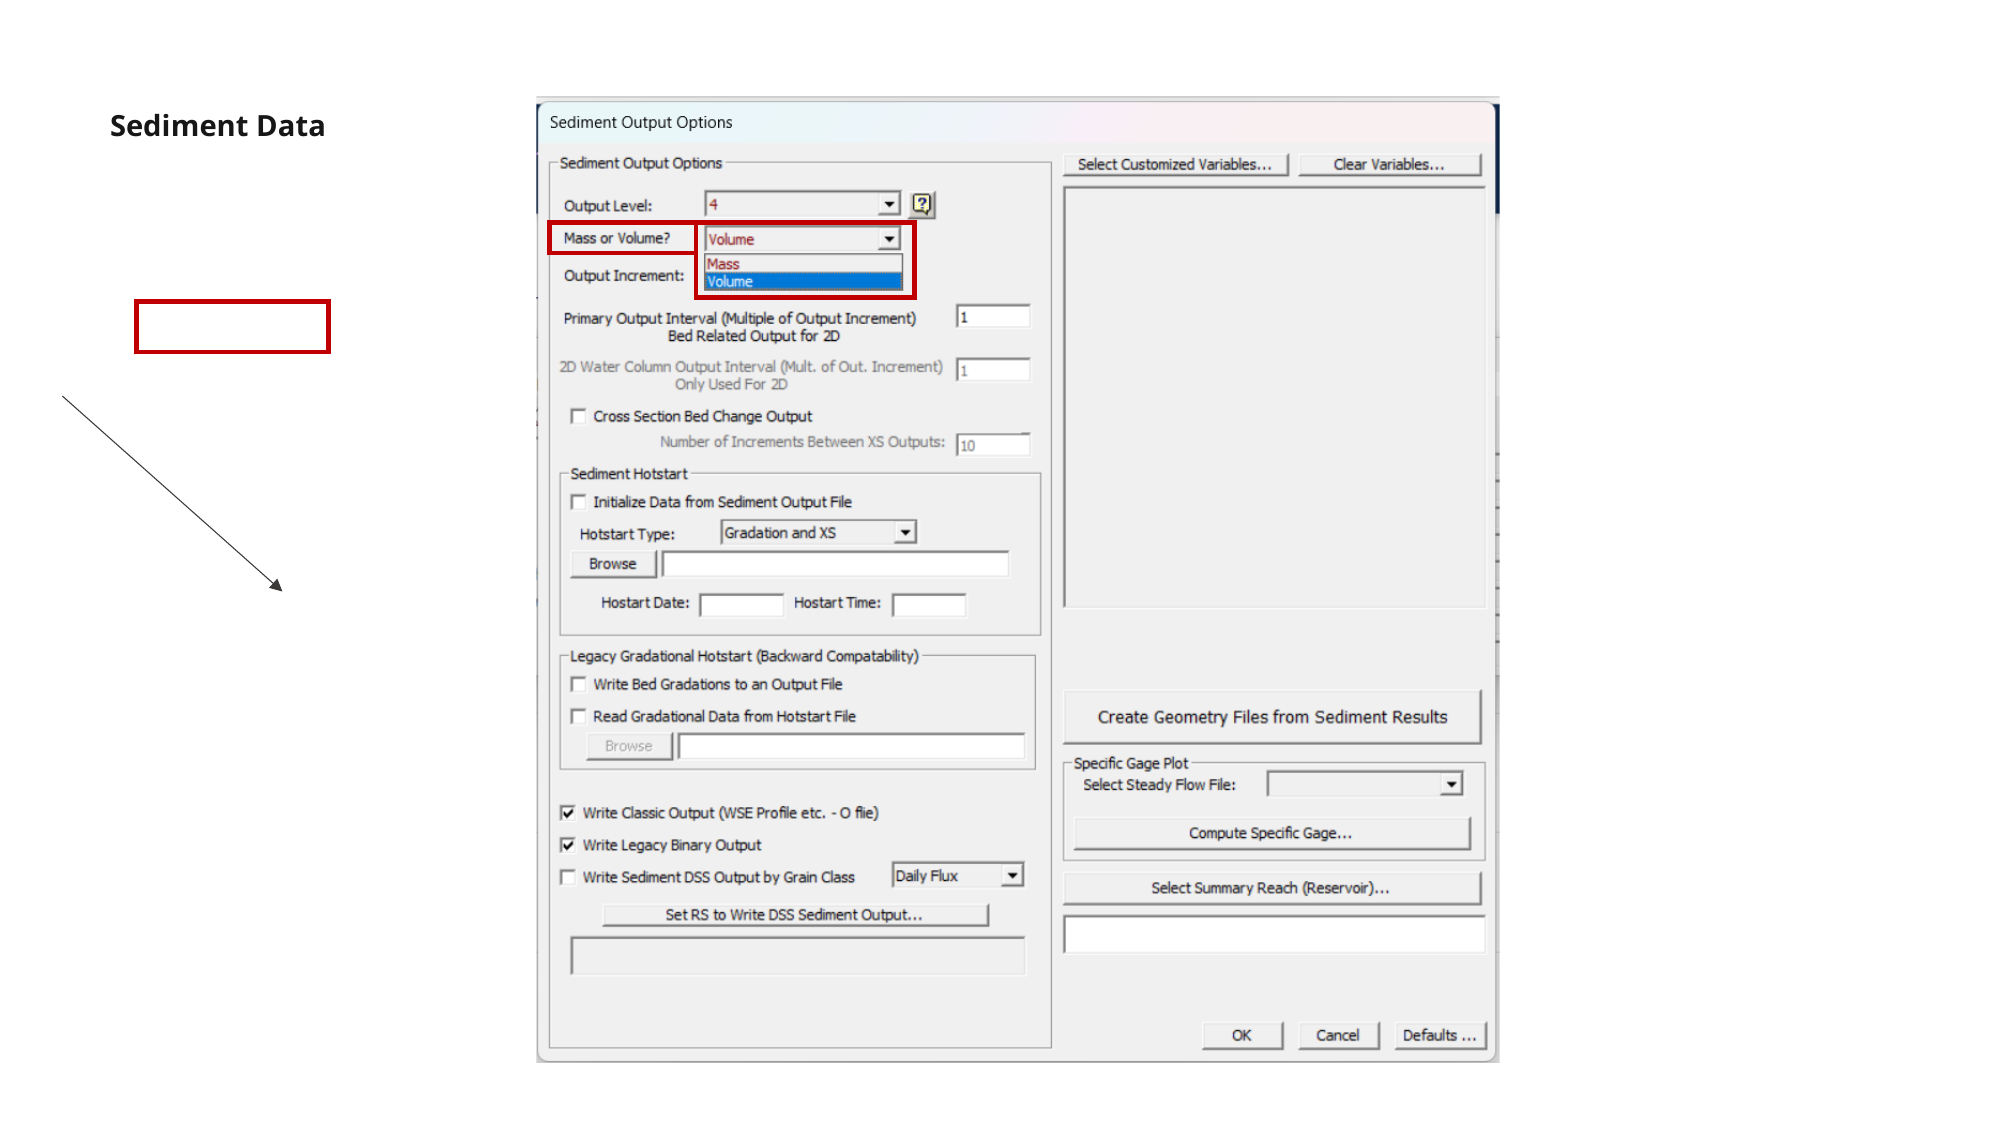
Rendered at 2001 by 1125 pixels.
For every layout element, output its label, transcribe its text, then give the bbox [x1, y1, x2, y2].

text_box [62, 396, 283, 592]
text_box Sediment Data [81, 99, 355, 150]
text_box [536, 96, 1500, 1063]
text_box [136, 301, 329, 353]
